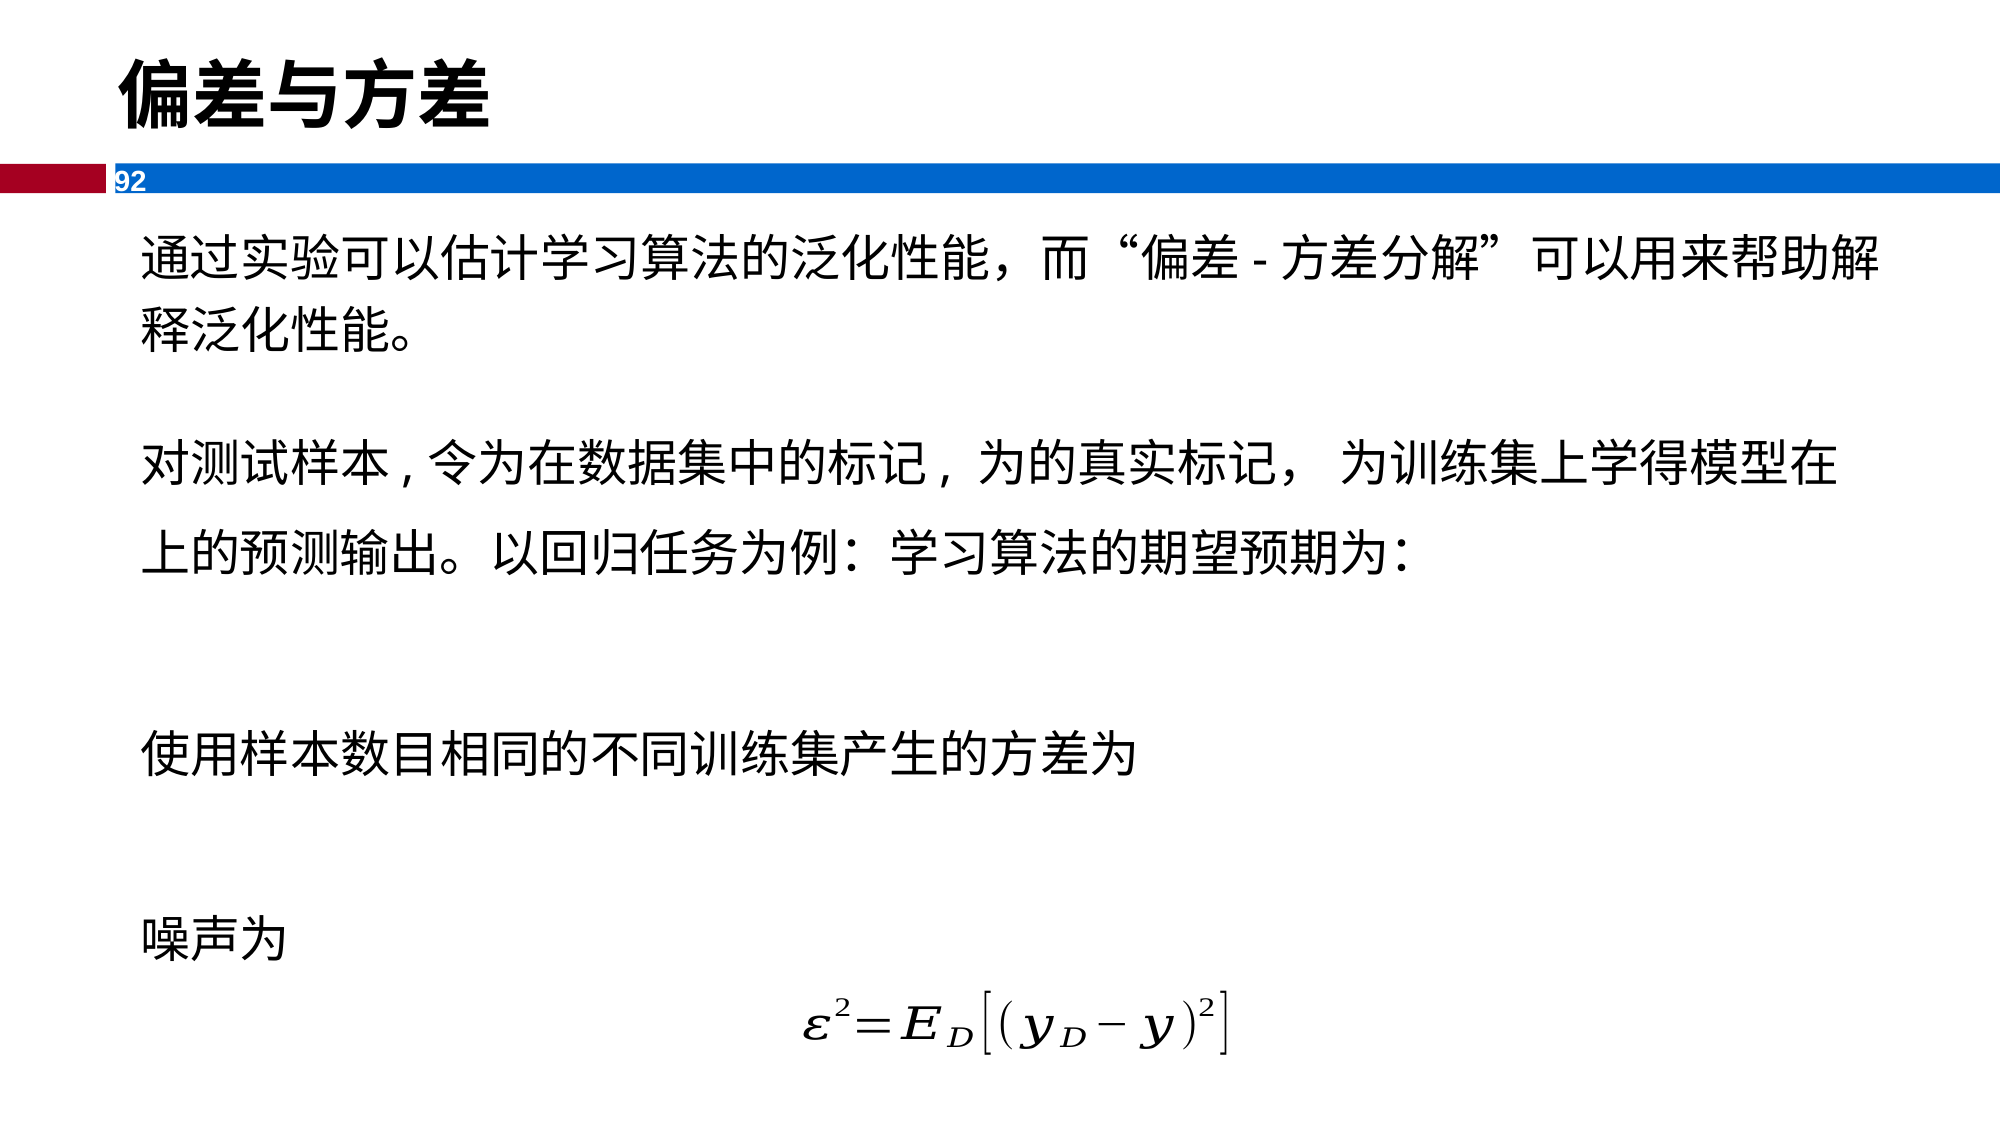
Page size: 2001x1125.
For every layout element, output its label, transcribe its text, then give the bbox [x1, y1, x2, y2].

text_box 偏差与方差 [102, 38, 1267, 236]
text_box 通过实验可以估计学习算法的泛化性能，而“偏差-方差分解”可以用来帮助解释泛化性能。 [125, 206, 1905, 376]
